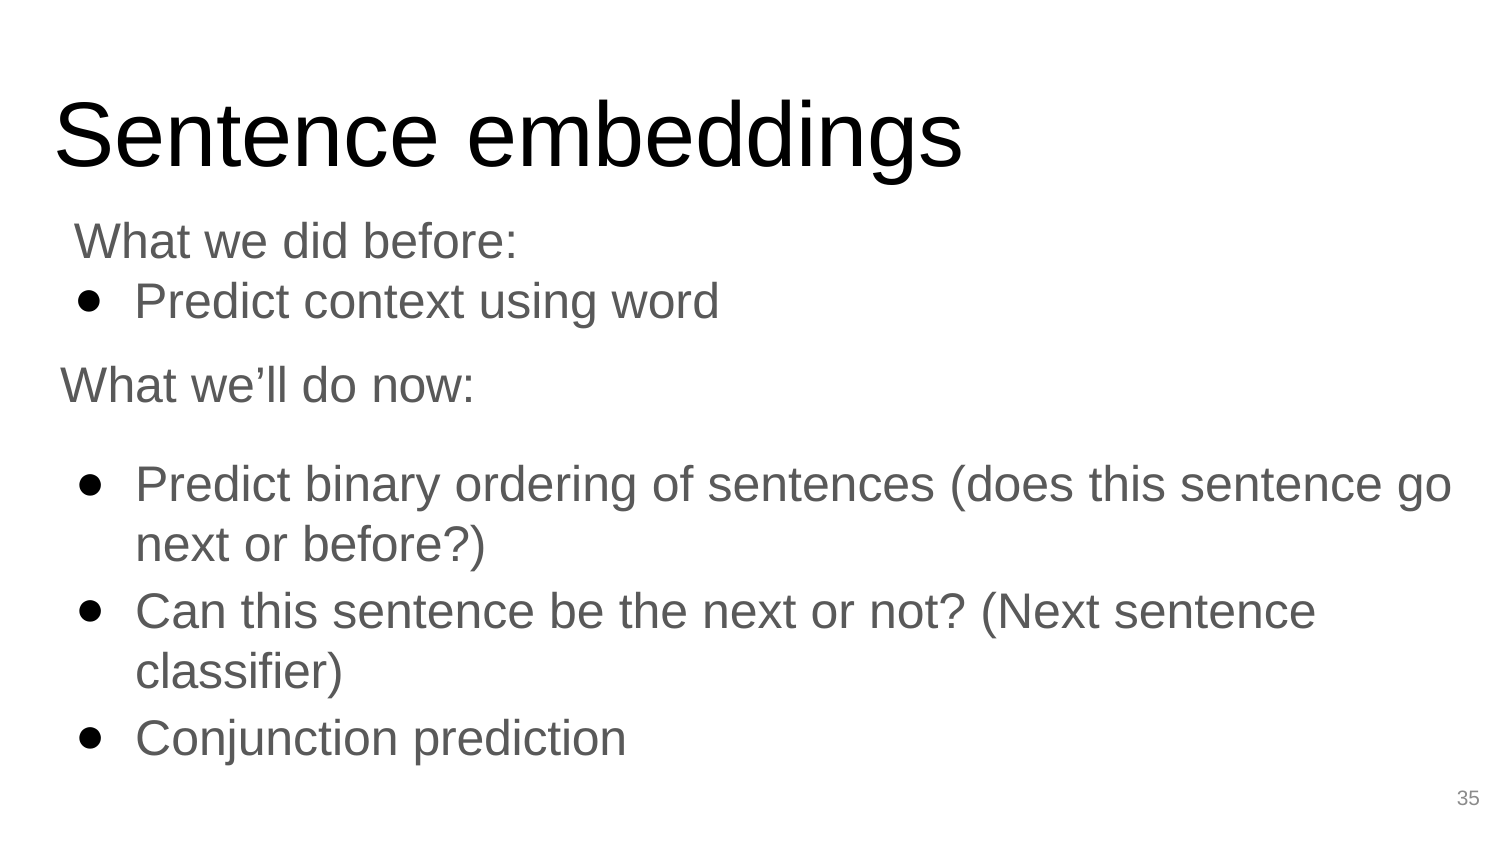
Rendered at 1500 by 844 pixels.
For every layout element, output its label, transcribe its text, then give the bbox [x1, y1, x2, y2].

slide_number 35 [1389, 764, 1480, 830]
text_box What we’ll do now: Predict binary ordering of sentences (does this sentence go next or before?) Can this sentence be the next or not? (Next sentence classifier) Conjunction prediction [58, 350, 1500, 765]
text_box Sentence embeddings [51, 72, 1449, 185]
text_box What we did before: Predict context using word [42, 201, 1500, 336]
